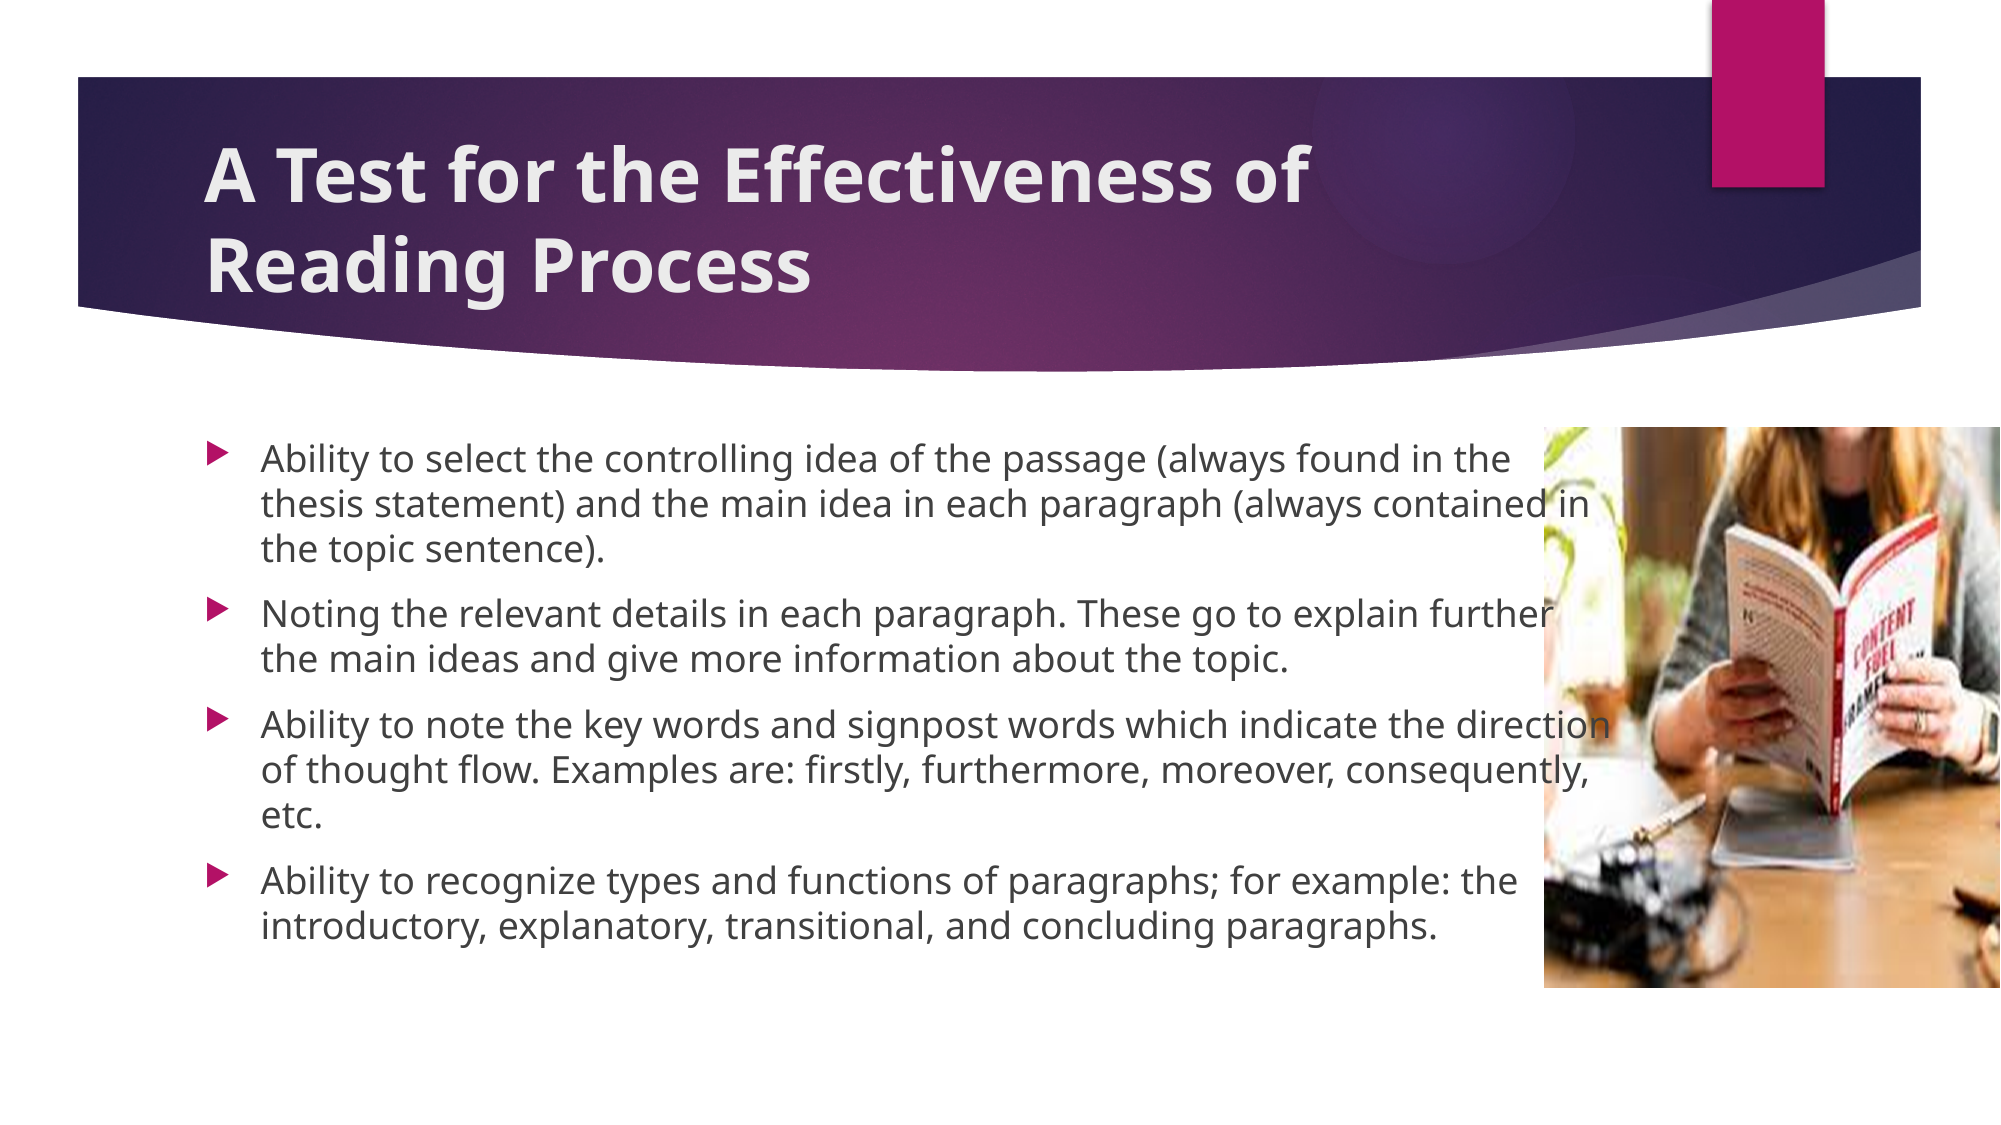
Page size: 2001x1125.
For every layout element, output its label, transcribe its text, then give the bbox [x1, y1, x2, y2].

title A Test for the Effectiveness of Reading Process [189, 159, 1627, 276]
picture [1544, 426, 2000, 988]
list Ability to select the controlling idea of the passage (always found in the thesis statement) and the main idea in each paragraph (always contained in the topic sentence). Noting the relevant details in each paragraph. These go to explain further the main ideas and give more information about the topic. Ability to note the key words and signpost words which indicate the direction of thought flow. Examples are: firstly, furthermore, moreover, consequently, etc. Ability to recognize types and functions of paragraphs; for example: the introductory, explanatory, transitional, and concluding paragraphs. [189, 427, 1542, 988]
